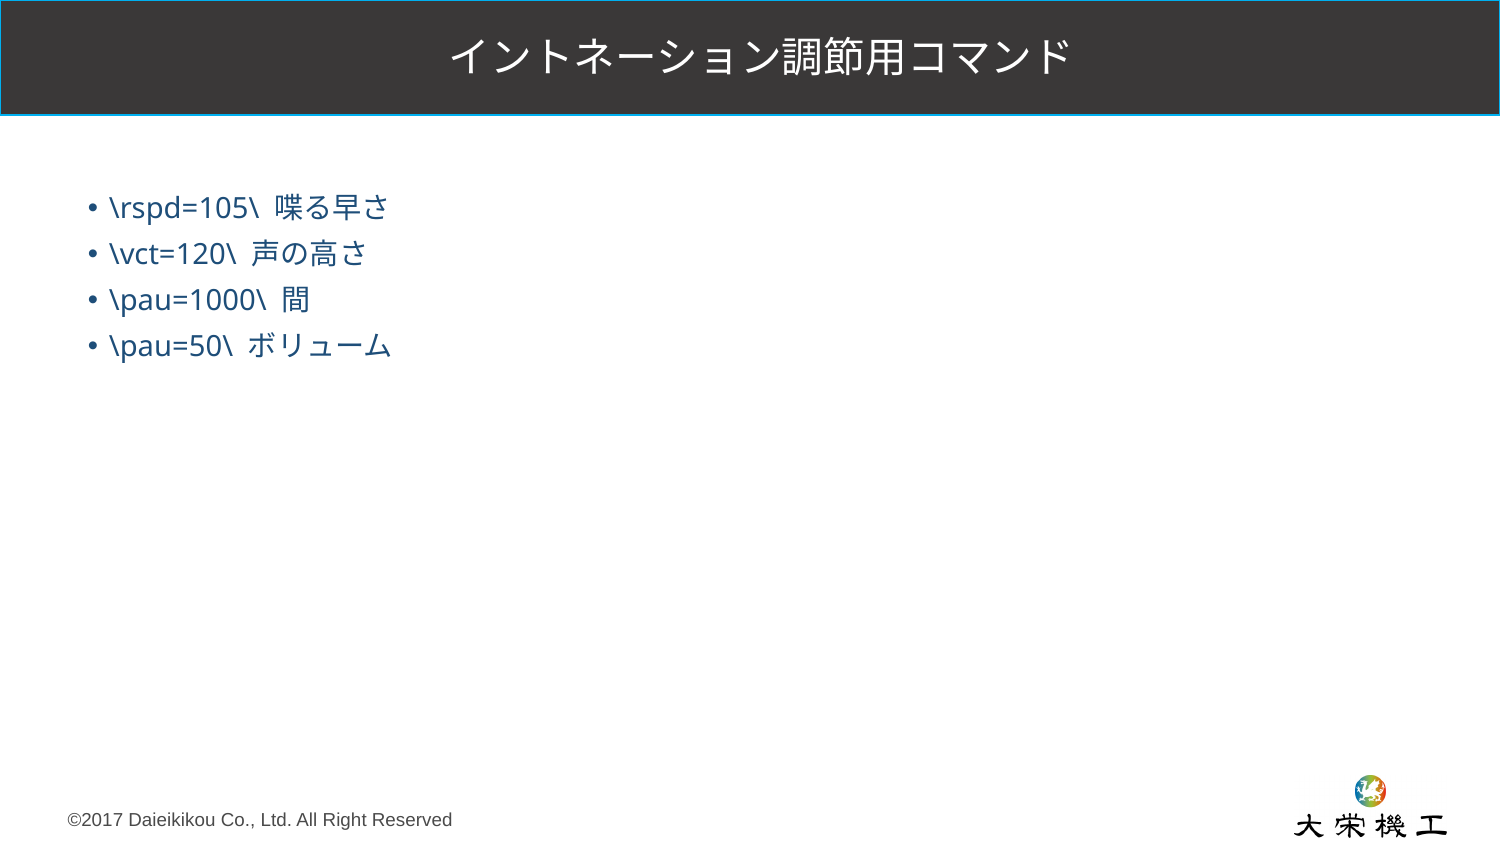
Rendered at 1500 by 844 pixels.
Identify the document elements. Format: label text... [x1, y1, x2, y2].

subtitle イントネーション調節用コマンド [96, 3, 1406, 109]
list \rspd=105\ 喋る早さ \vct=120\ 声の高さ \pau=1000\ 間 \pau=50\ ボリューム [50, 184, 1450, 791]
picture [1294, 791, 1447, 838]
